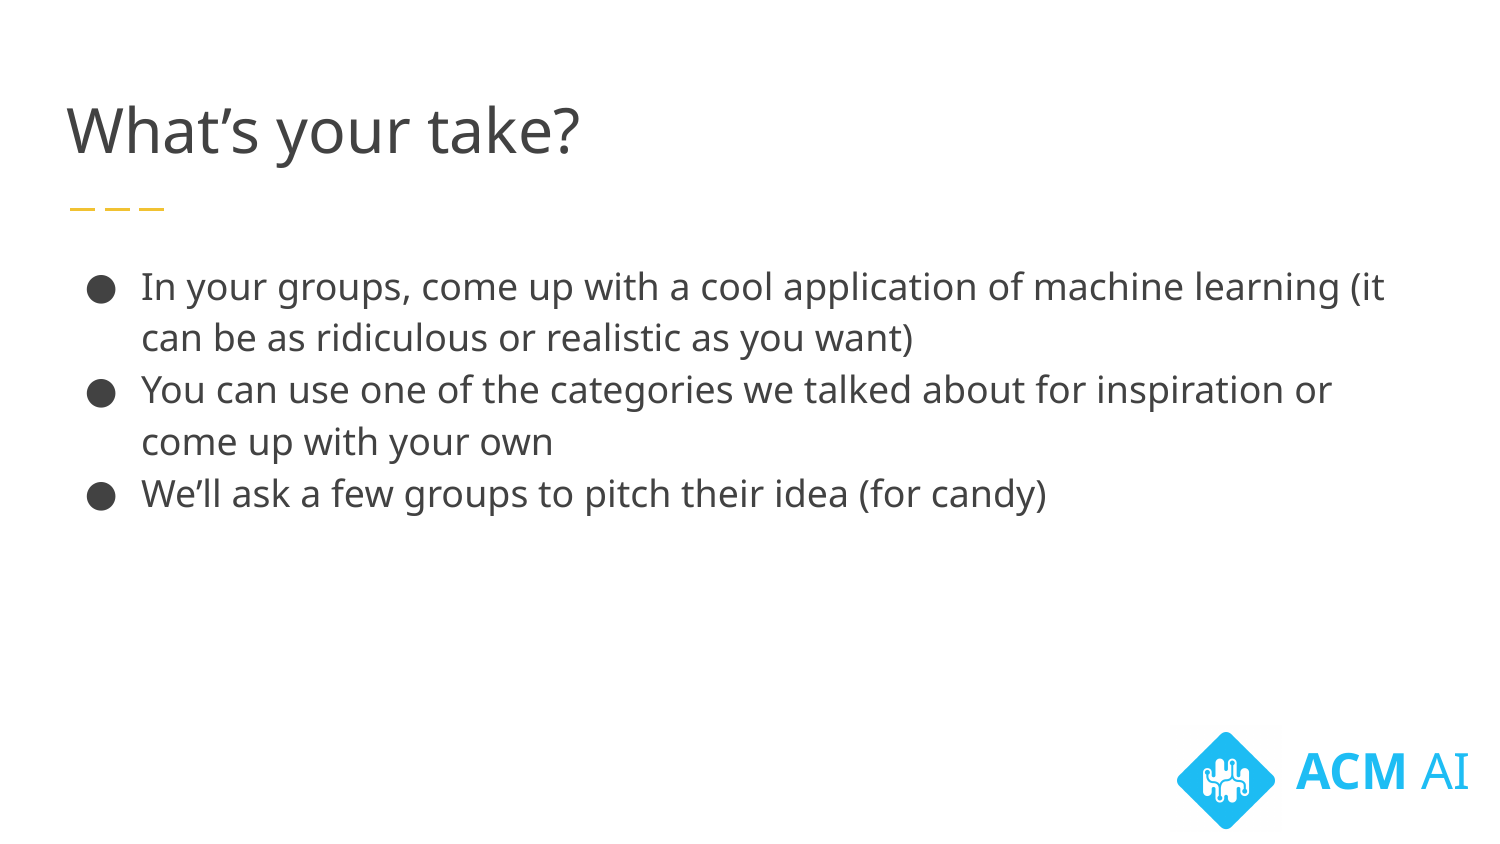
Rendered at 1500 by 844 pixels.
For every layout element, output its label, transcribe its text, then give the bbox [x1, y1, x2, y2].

list In your groups, come up with a cool application of machine learning (it can be as ridiculous or realistic as you want) You can use one of the categories we talked about for inspiration or come up with your own We’ll ask a few groups to pitch their idea (for candy) [51, 240, 1449, 750]
title What’s your take? [51, 61, 1449, 182]
picture [1170, 750, 1282, 832]
